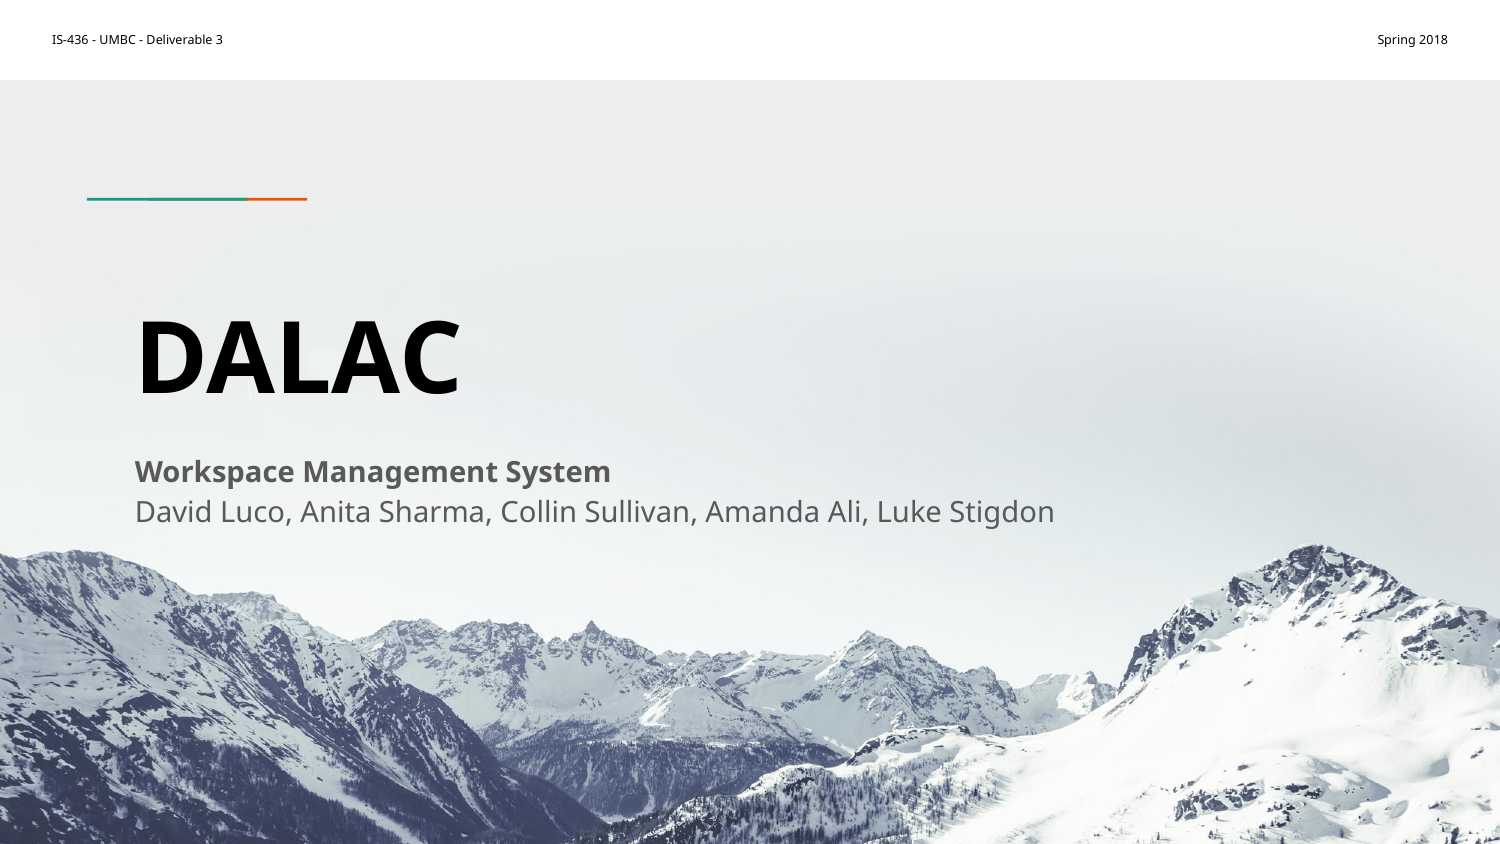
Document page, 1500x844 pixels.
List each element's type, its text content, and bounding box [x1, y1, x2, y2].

subtitle Workspace Management System David Luco, Anita Sharma, Collin Sullivan, Amanda Ali, Luke Stigdon [119, 432, 1381, 565]
picture [0, 80, 1500, 844]
title DALAC [119, 216, 1381, 432]
